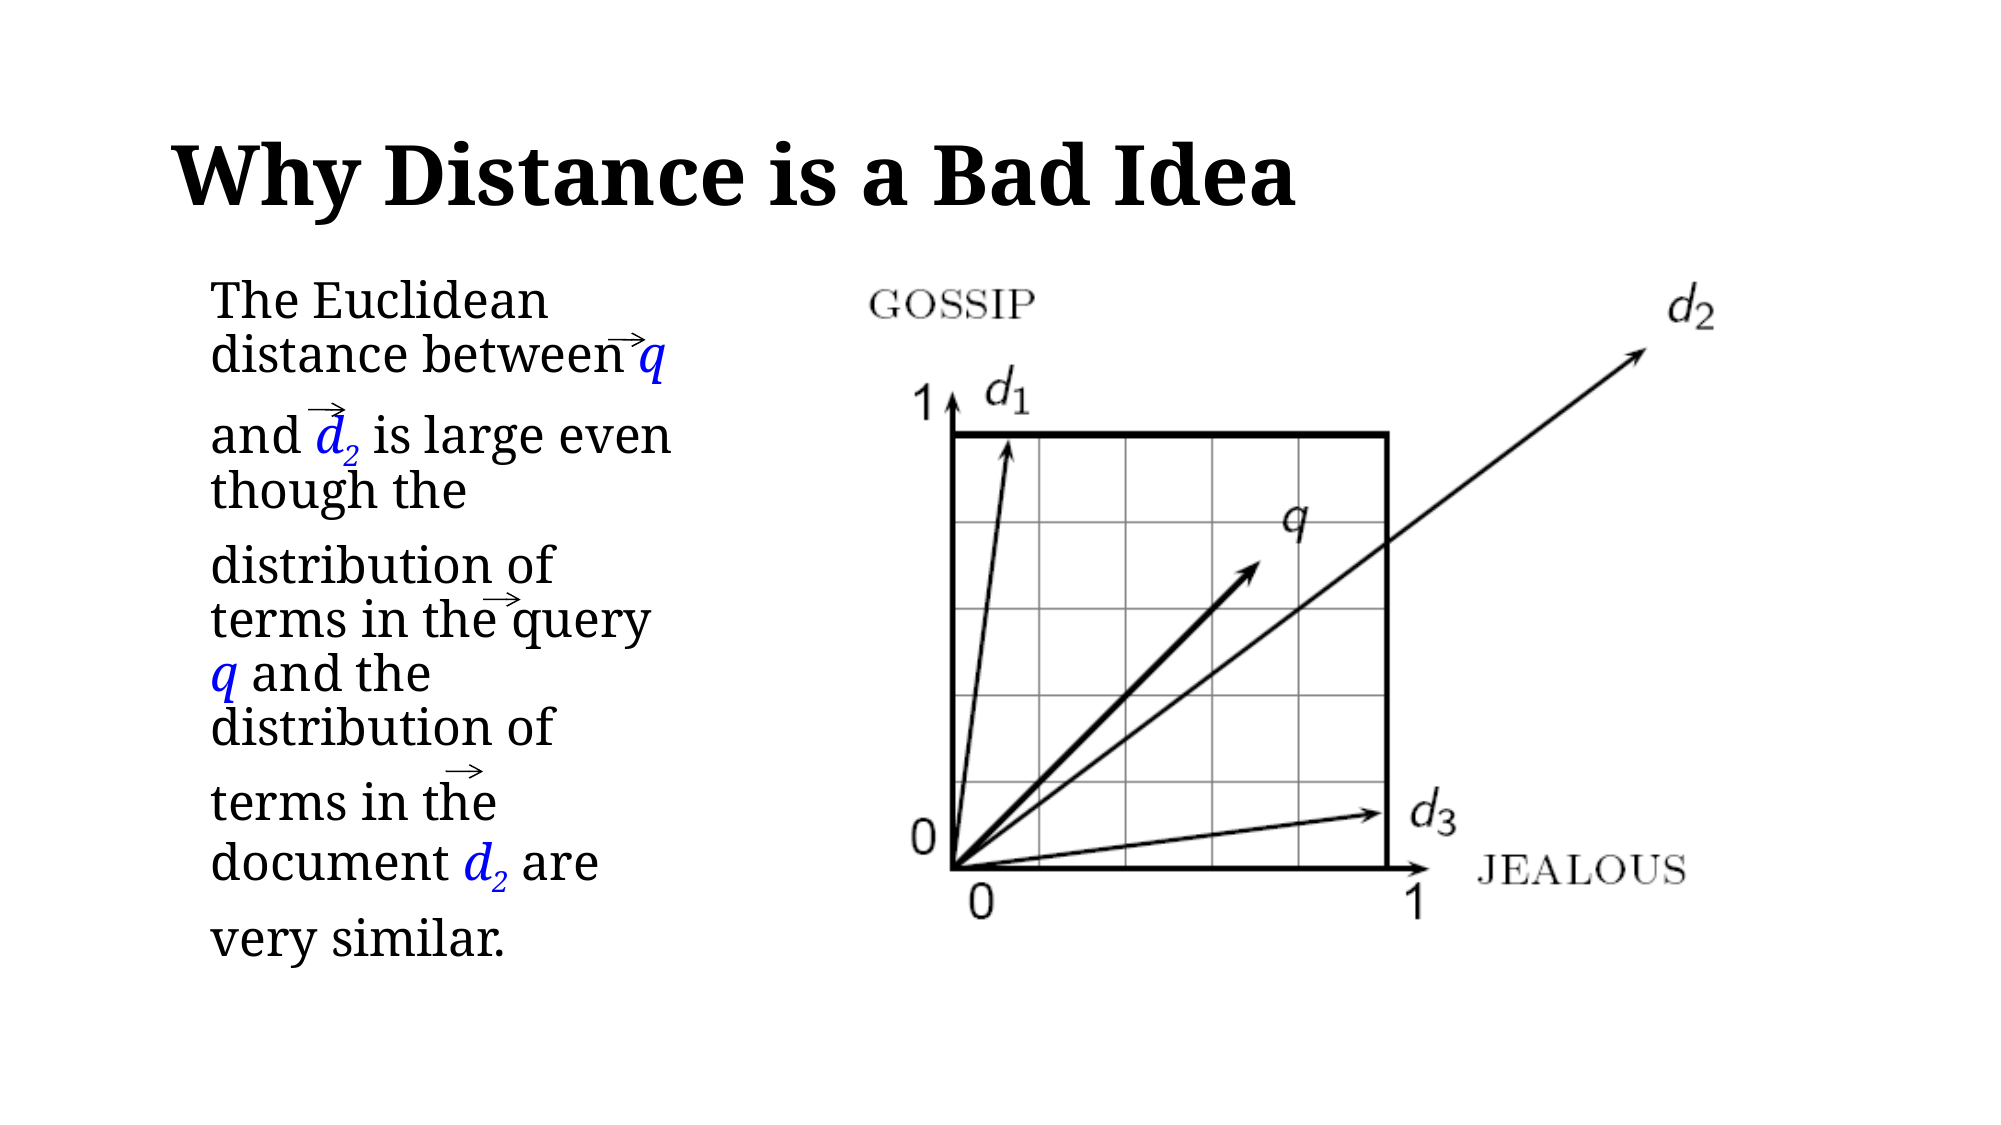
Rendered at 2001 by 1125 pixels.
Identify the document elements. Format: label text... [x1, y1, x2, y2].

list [862, 262, 1725, 938]
list The Euclidean distance between q and d2 is large even though the distribution of terms in the query q and the distribution of terms in the document d2 are very similar. [195, 267, 690, 1038]
title Why Distance is a Bad Idea [156, 57, 1357, 231]
